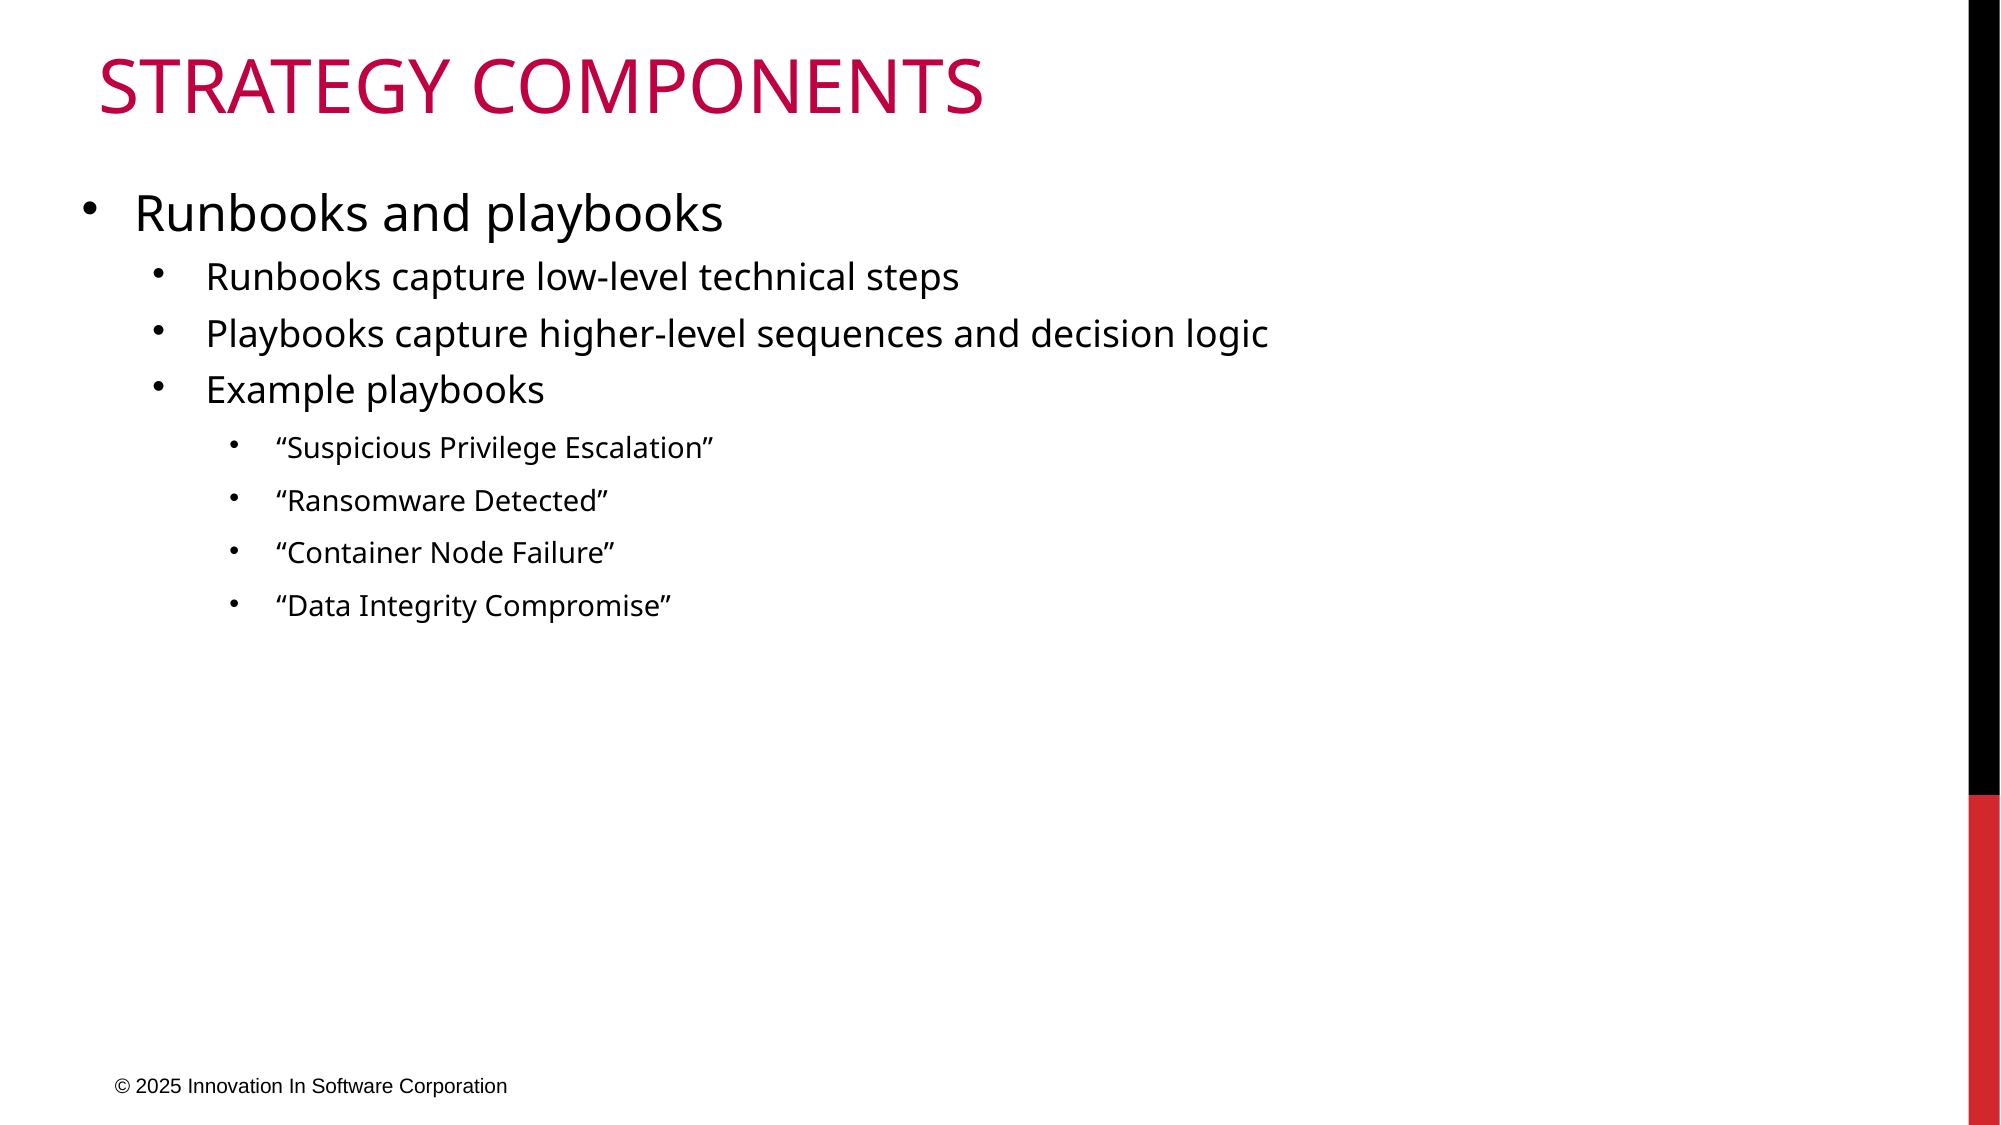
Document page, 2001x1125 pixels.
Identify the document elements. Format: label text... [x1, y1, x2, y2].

footer © 2025 Innovation In Software Corporation [99, 1065, 850, 1112]
title Strategy Components [98, 0, 1770, 186]
list Runbooks and playbooks Runbooks capture low-level technical steps Playbooks capture higher-level sequences and decision logic Example playbooks “Suspicious Privilege Escalation” “Ransomware Detected” “Container Node Failure” “Data Integrity Compromise” [63, 181, 1761, 999]
